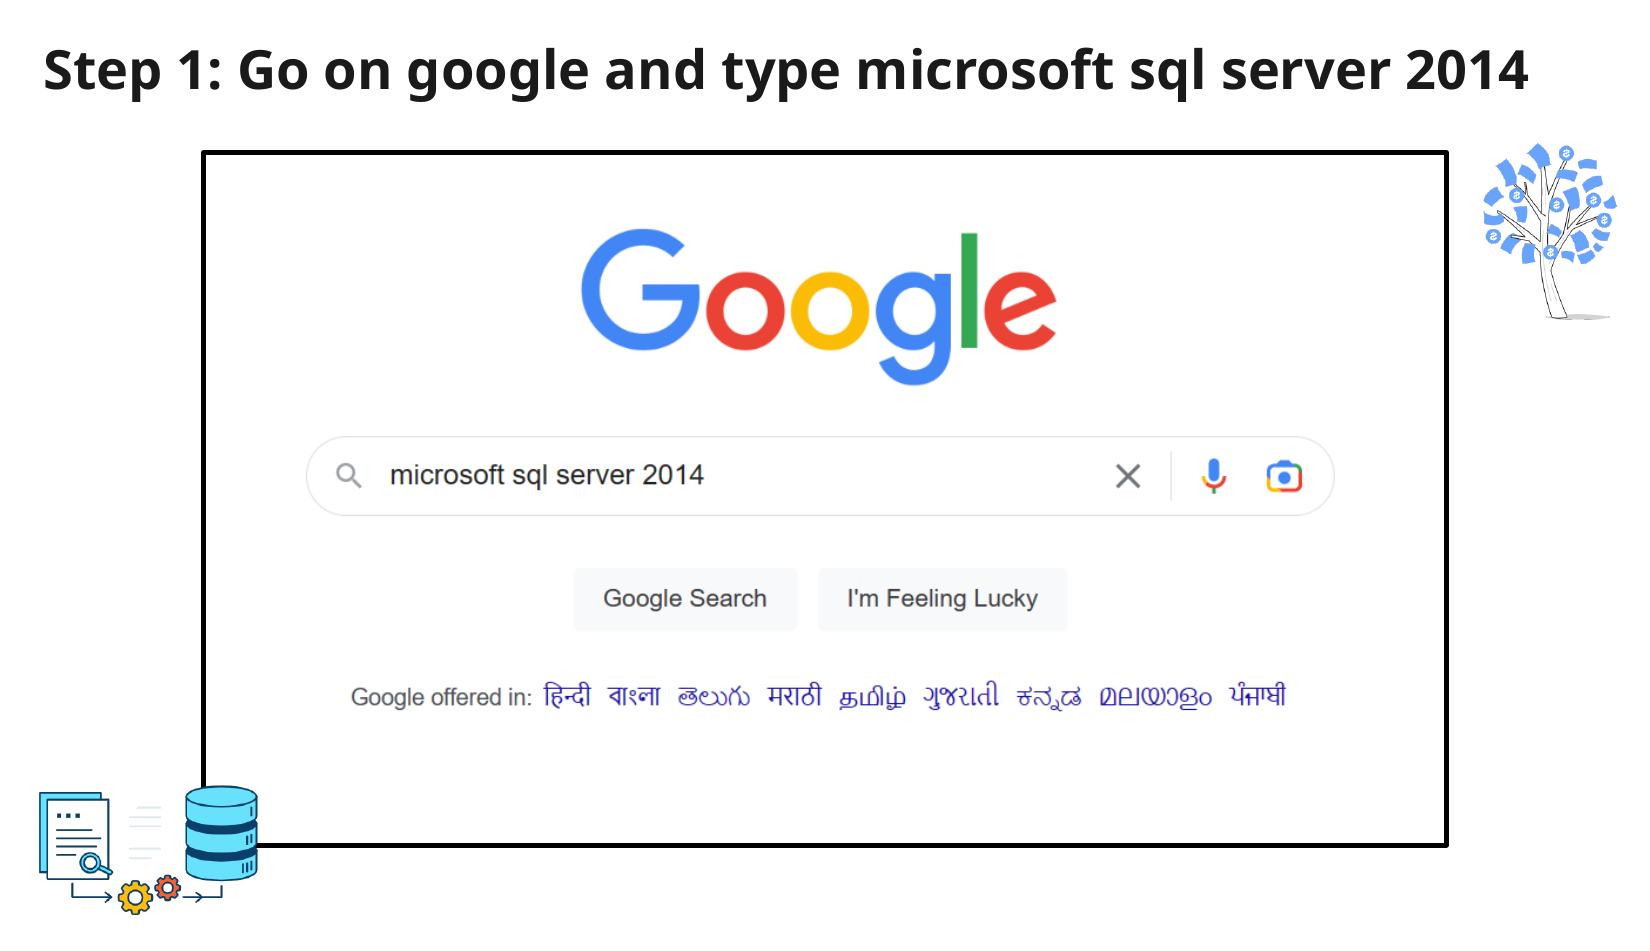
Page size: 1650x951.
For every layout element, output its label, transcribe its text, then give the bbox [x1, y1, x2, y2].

text_box Step 1: Go on google and type microsoft sql server 2014 [28, 20, 1622, 115]
picture [0, 76, 1650, 950]
